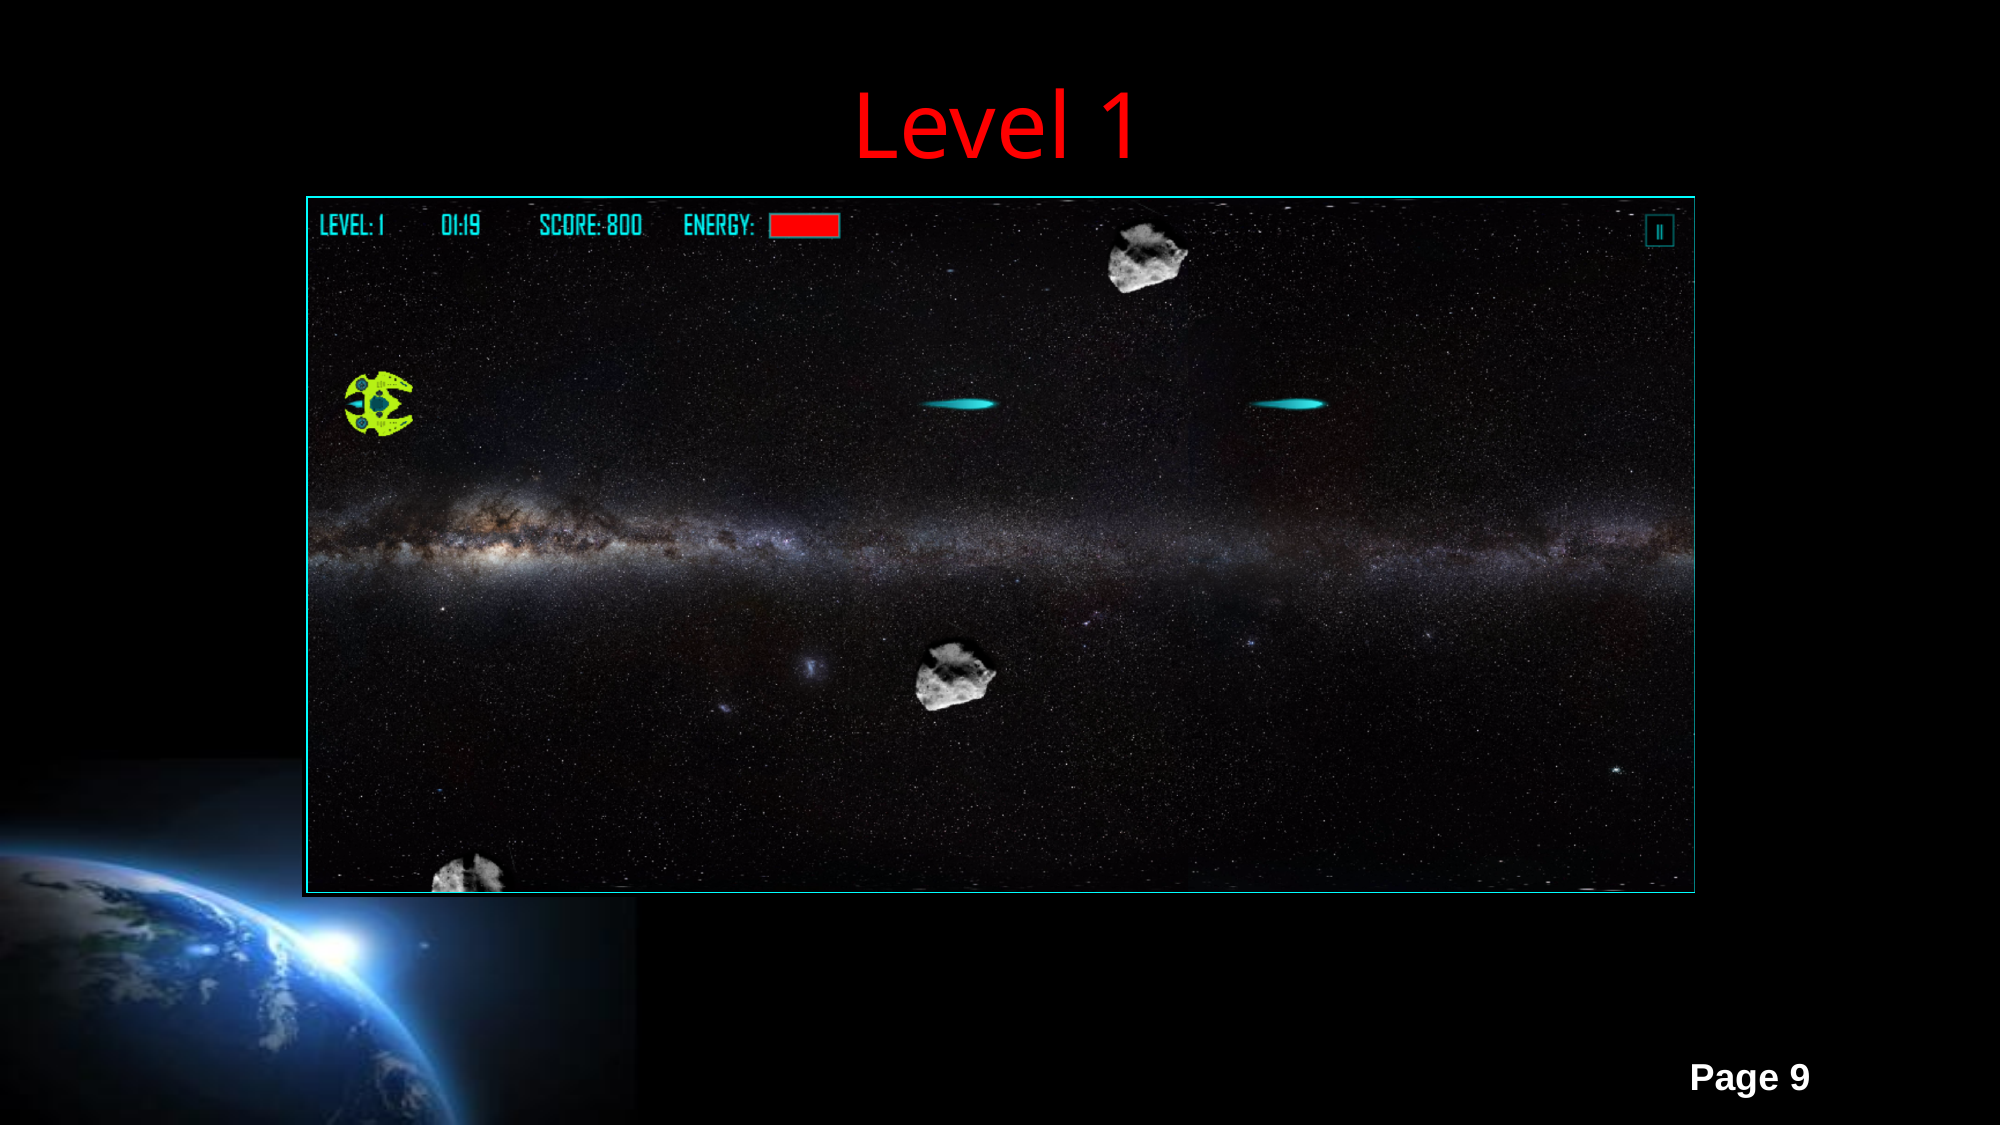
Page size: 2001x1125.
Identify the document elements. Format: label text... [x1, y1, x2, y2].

title Level 1 [137, 59, 1863, 278]
picture [0, 0, 2000, 1125]
